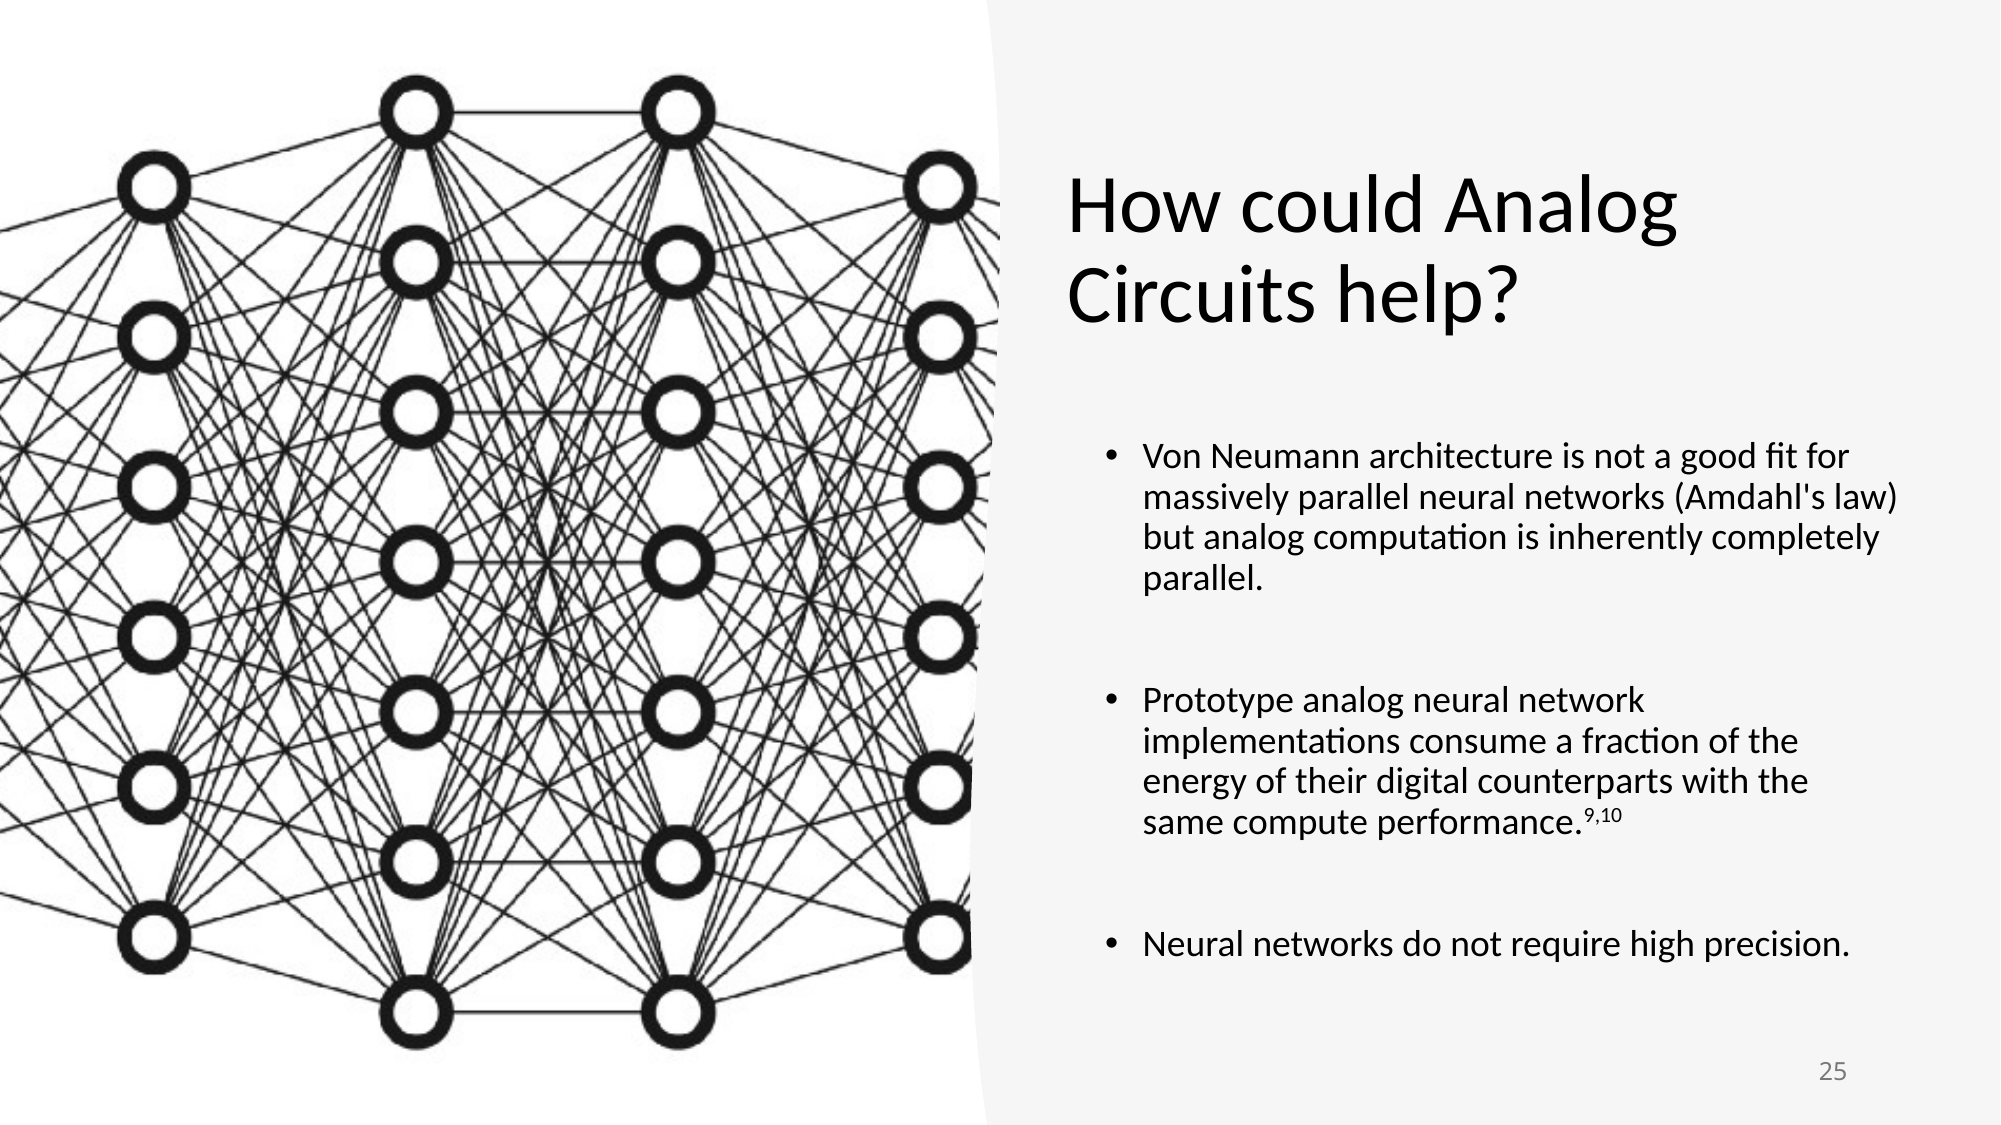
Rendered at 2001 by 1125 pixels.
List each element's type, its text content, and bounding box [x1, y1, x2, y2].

slide_number 25 [1412, 1042, 1863, 1103]
text_box Von Neumann architecture is not a good fit for massively parallel neural networks (Amdahl's law) but analog computation is inherently completely parallel. Prototype analog neural network implementations consume a fraction of the energy of their digital counterparts with the same compute performance.9,10 Neural networks do not require high precision. [1052, 428, 1921, 1045]
picture [0, 0, 1001, 1125]
text_box How could Analog Circuits help? [1052, 80, 1921, 348]
